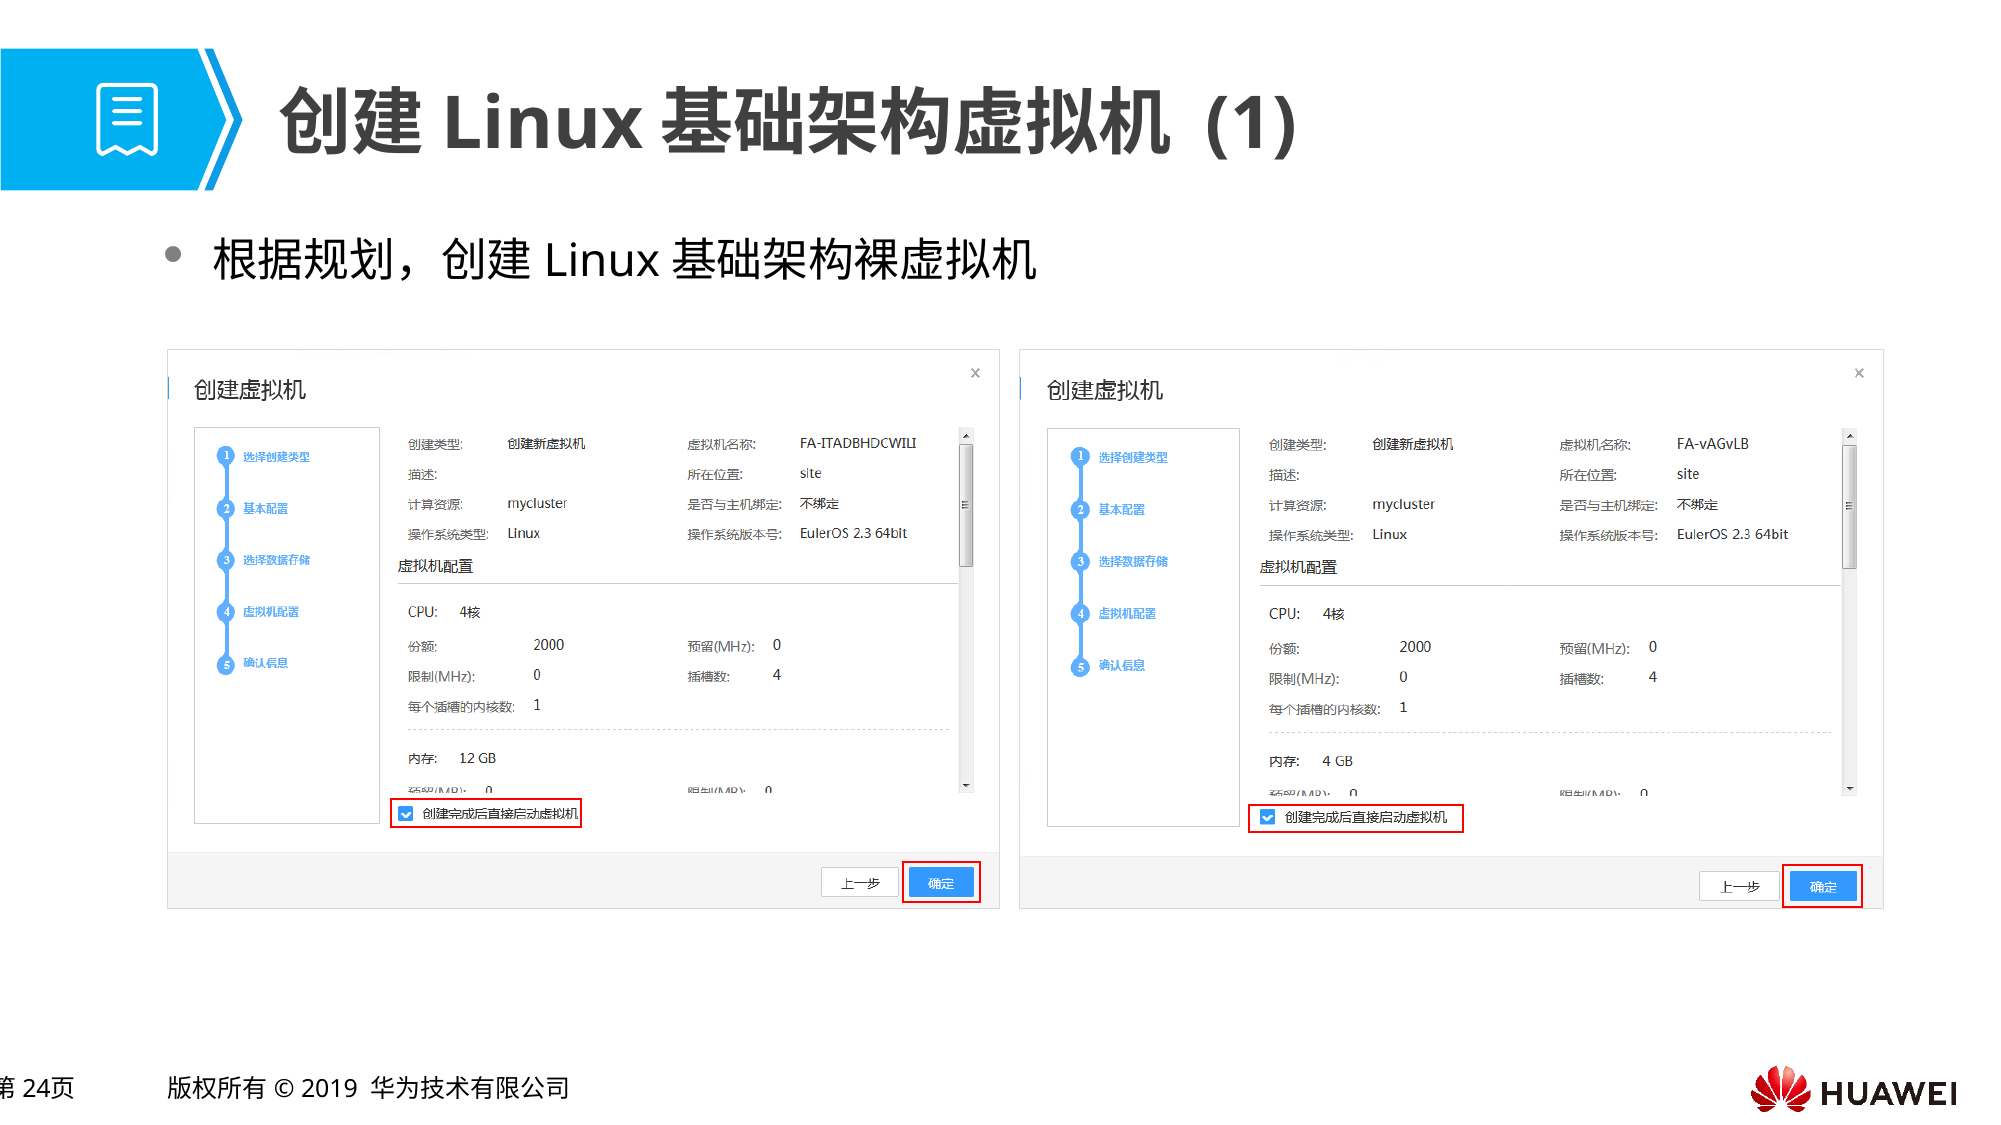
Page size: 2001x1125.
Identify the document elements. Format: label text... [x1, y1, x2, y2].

title 创建Linux基础架构虚拟机 (1) [261, 67, 1875, 173]
picture [1018, 349, 1884, 909]
picture [1751, 1066, 1956, 1112]
picture [166, 349, 1001, 909]
list 根据规划，创建Linux基础架构裸虚拟机 [149, 202, 1883, 971]
